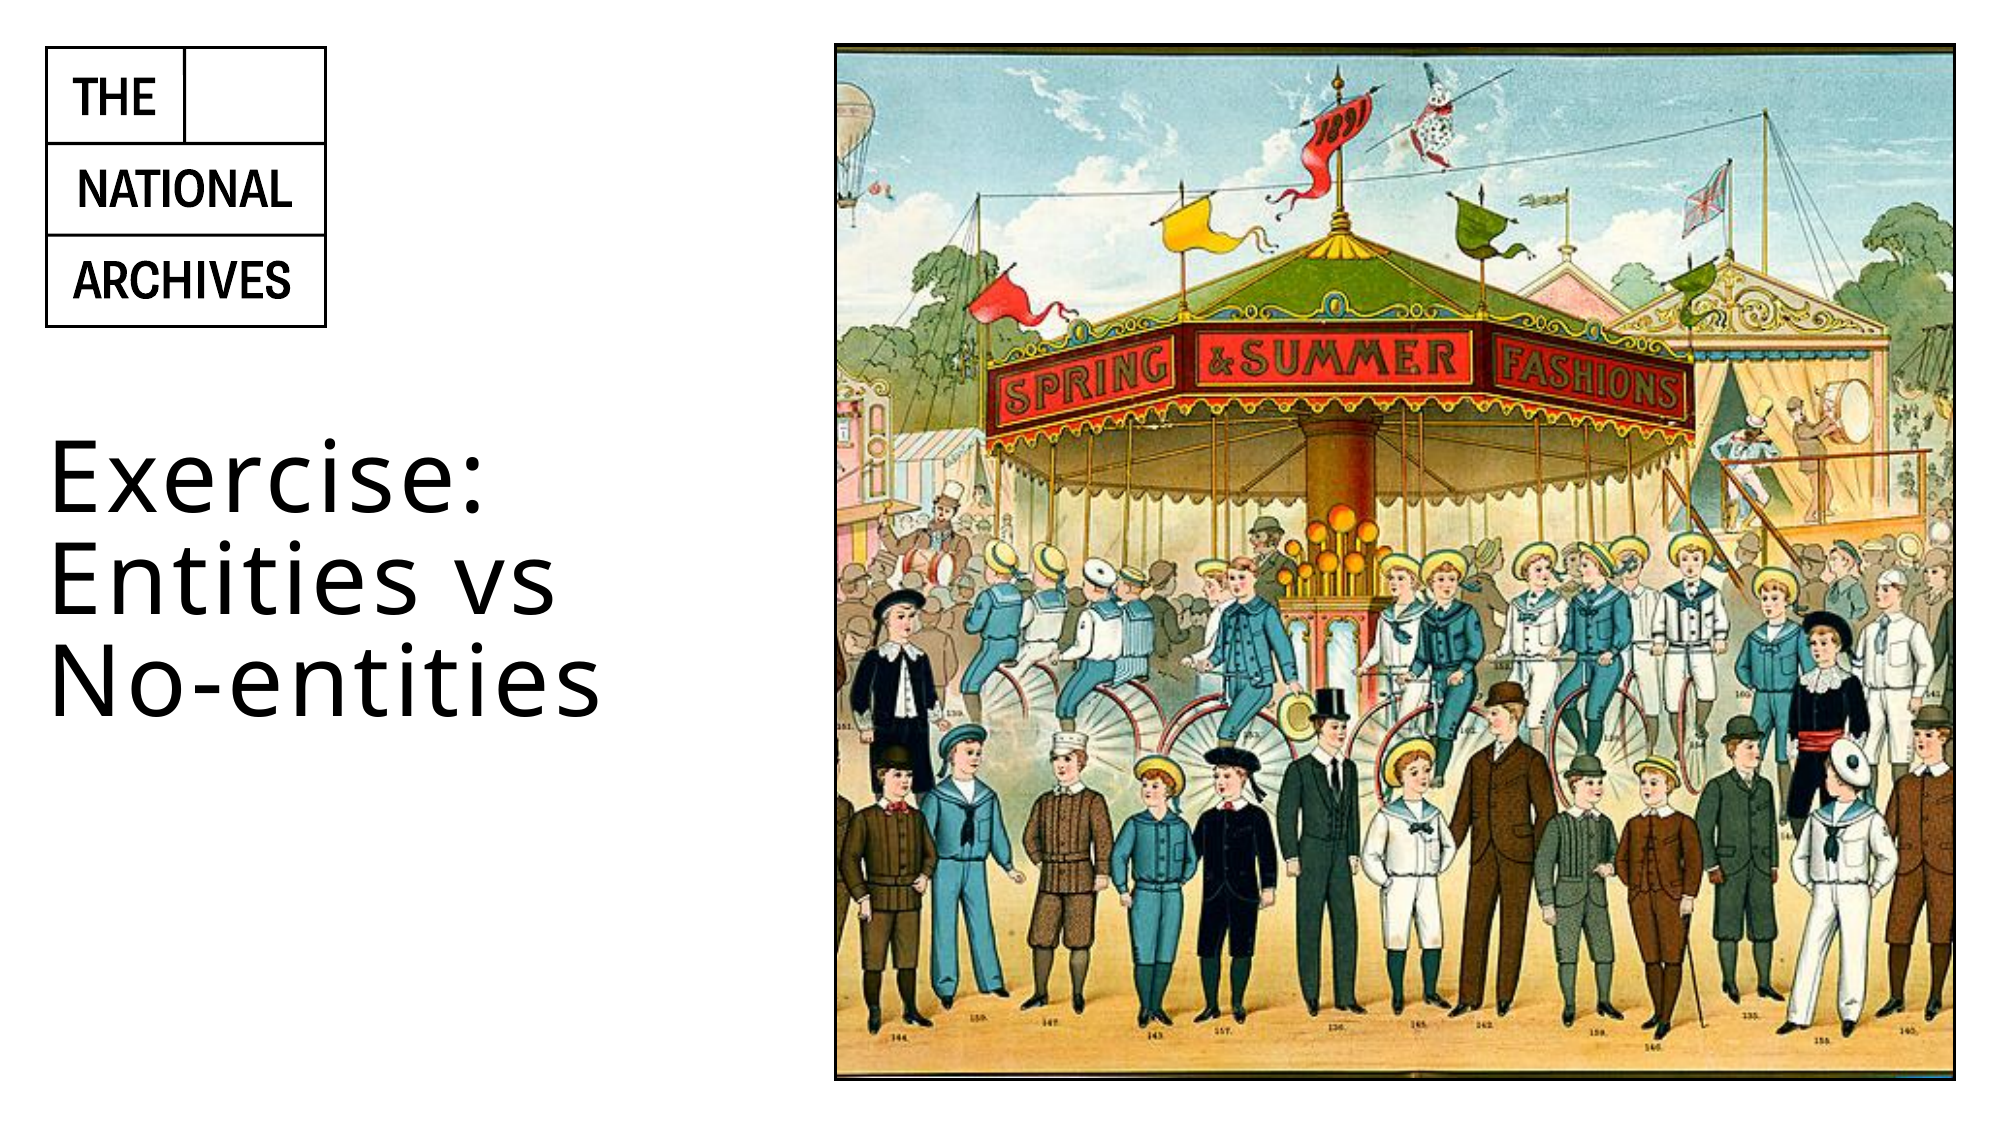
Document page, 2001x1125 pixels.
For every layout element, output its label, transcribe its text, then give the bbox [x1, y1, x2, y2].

picture [837, 46, 1954, 1079]
title Exercise: Entities vs No-entities [46, 356, 762, 812]
